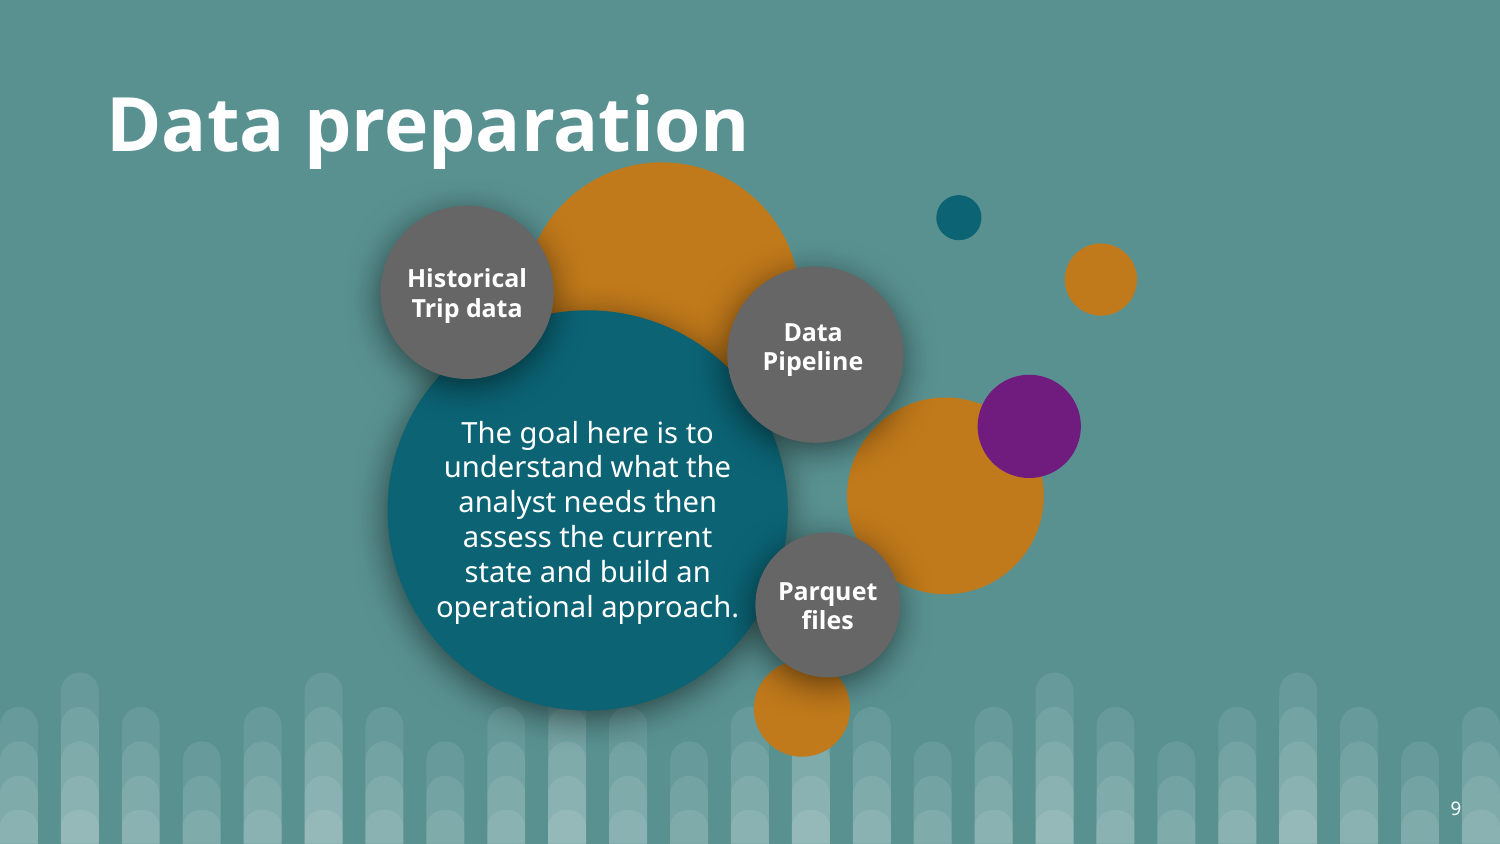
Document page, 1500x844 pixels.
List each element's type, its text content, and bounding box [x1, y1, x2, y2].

slide_number 9 [1386, 777, 1477, 842]
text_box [484, 123, 1148, 771]
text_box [716, 266, 911, 444]
text_box Data preparation [91, 15, 1245, 227]
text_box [739, 527, 917, 683]
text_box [380, 205, 555, 380]
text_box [387, 310, 789, 711]
